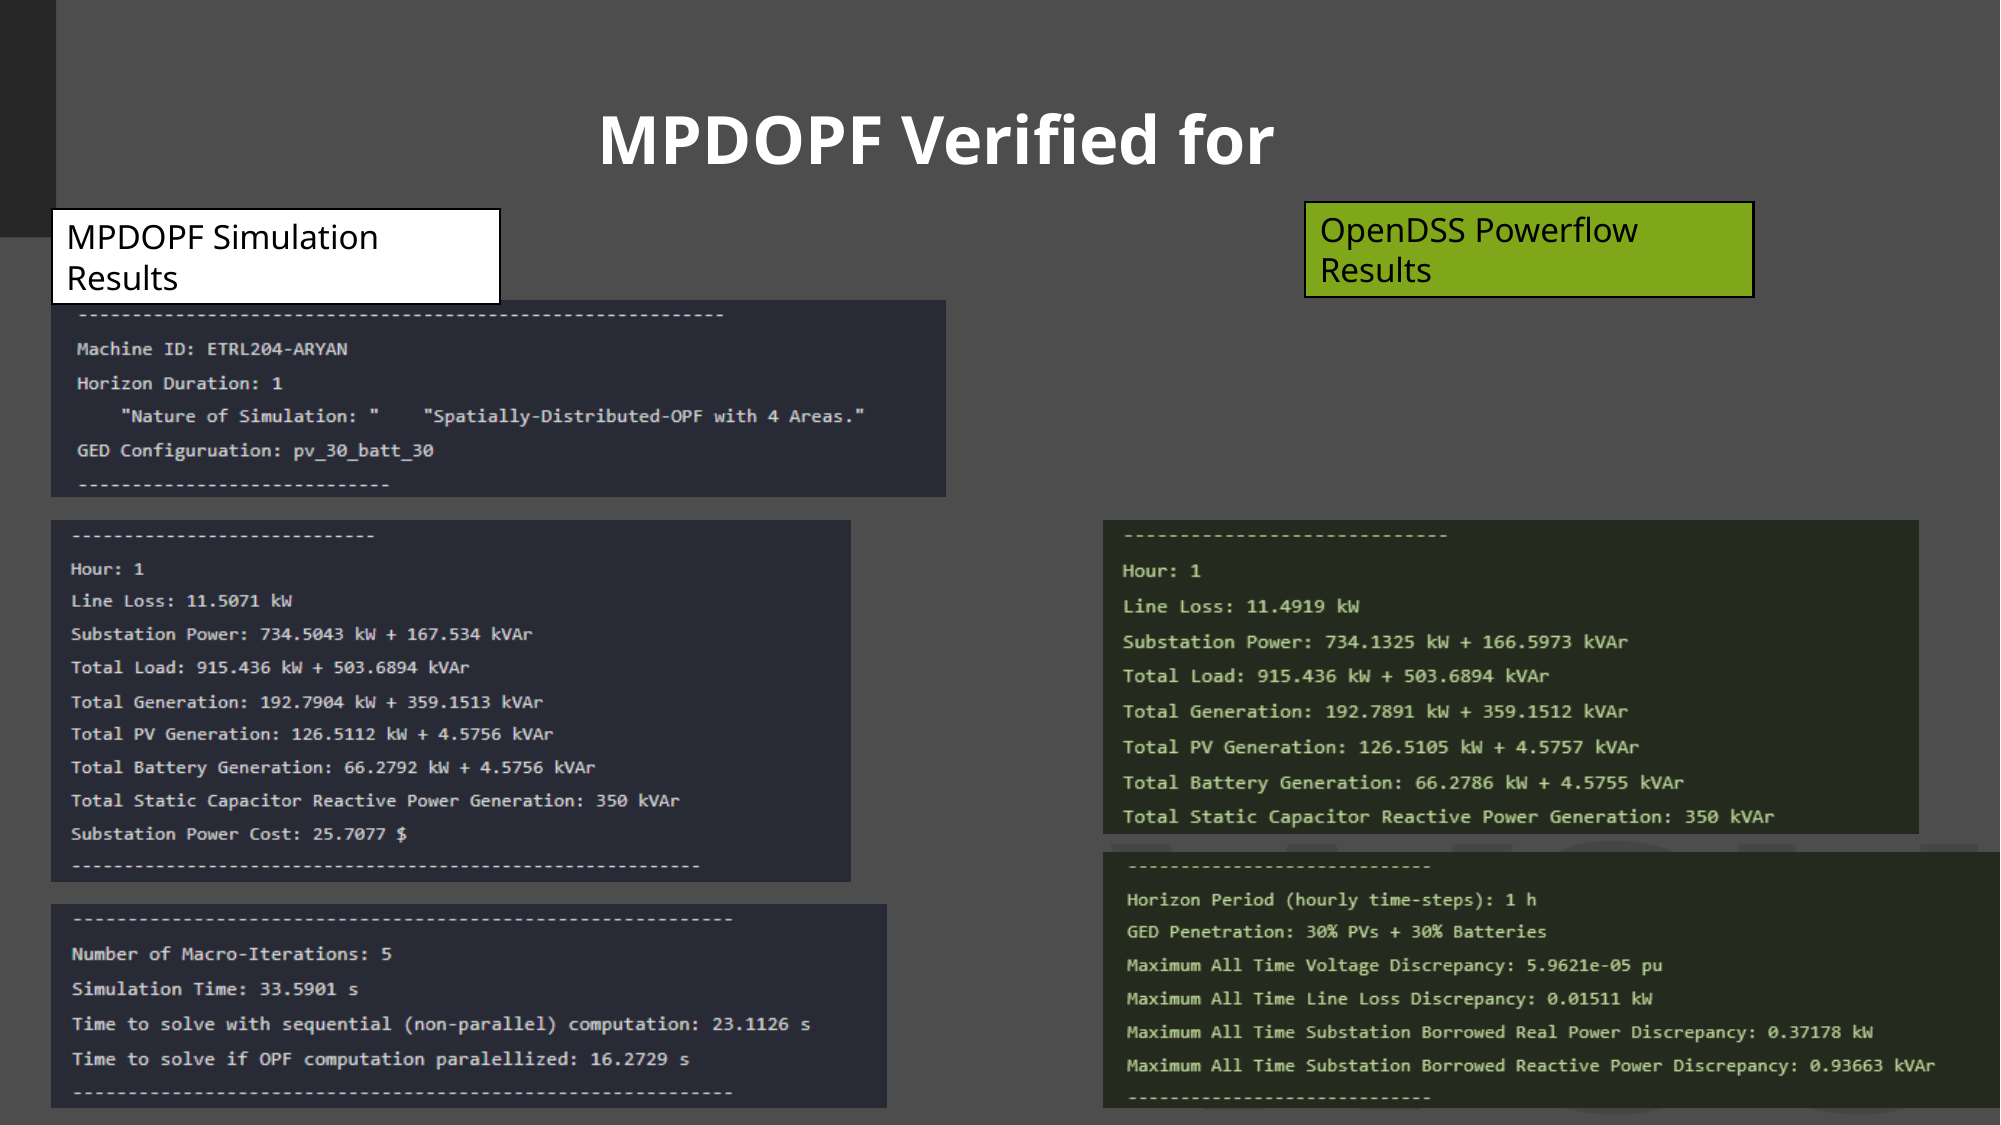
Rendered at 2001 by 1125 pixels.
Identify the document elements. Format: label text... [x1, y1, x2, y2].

picture [1103, 520, 1919, 835]
picture [1103, 840, 2000, 1115]
text_box MPDOPF Simulation Results [51, 208, 501, 300]
text_box OpenDSS Powerflow Results [1304, 201, 1755, 298]
picture [51, 520, 851, 882]
picture [51, 904, 887, 1108]
picture [51, 300, 946, 497]
